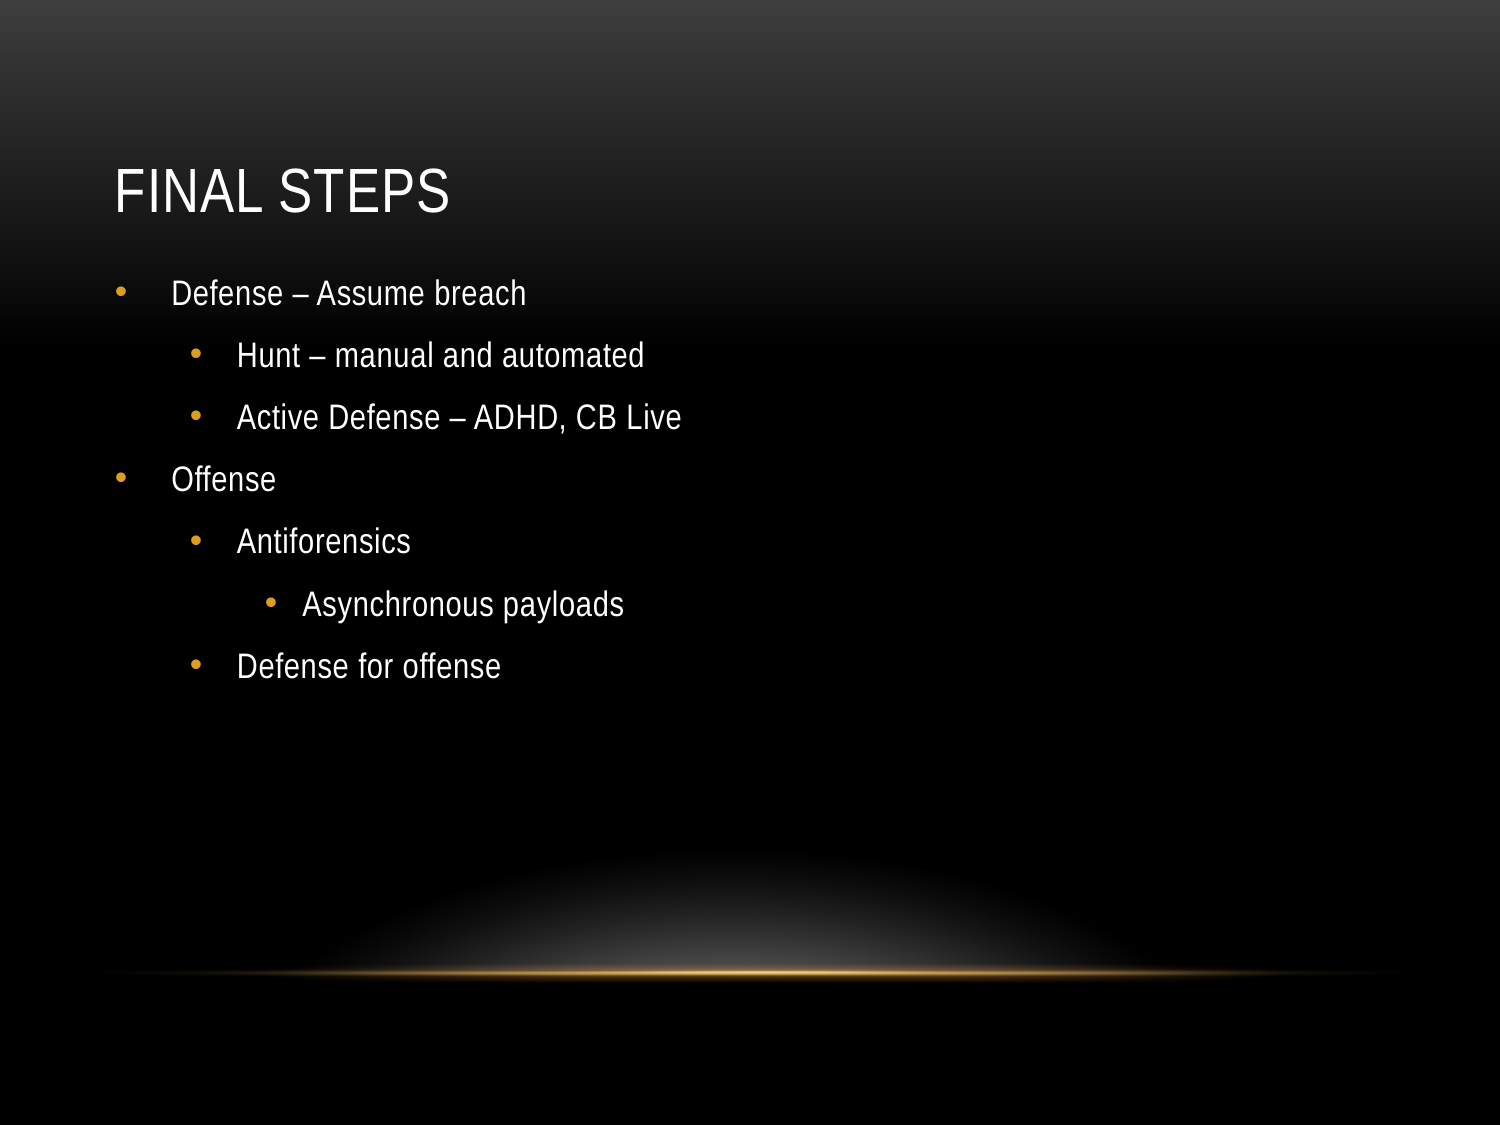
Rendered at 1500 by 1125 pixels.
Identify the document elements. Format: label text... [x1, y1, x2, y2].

title Final steps [99, 45, 1400, 233]
picture [0, 0, 1500, 1125]
list Defense – Assume breach Hunt – manual and automated Active Defense – ADHD, CB Live Offense Antiforensics Asynchronous payloads Defense for offense [99, 262, 1400, 938]
